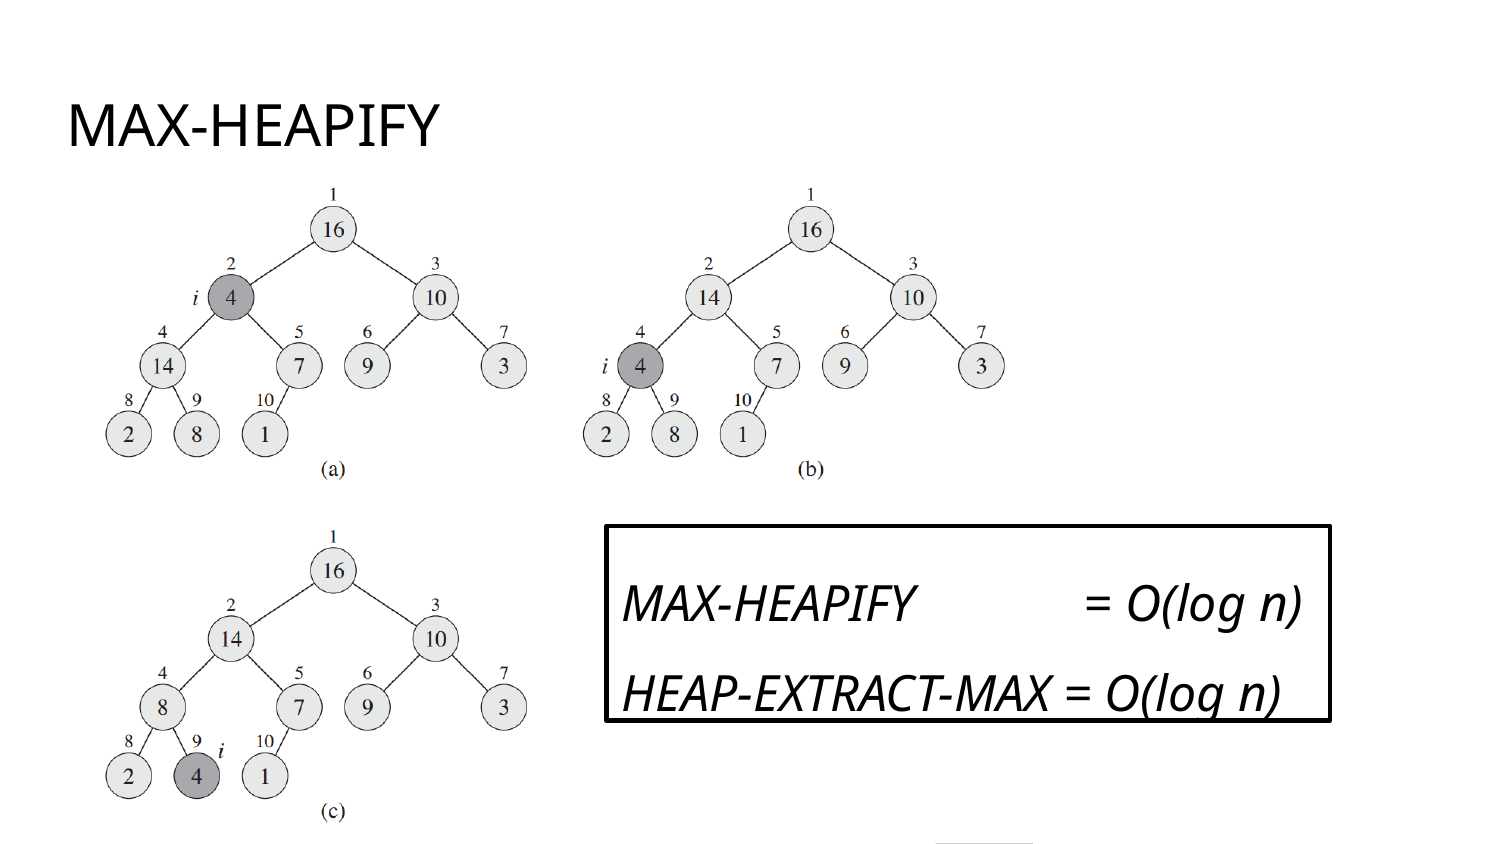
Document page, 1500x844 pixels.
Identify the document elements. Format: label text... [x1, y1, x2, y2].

text_box MAX-HEAPIFY = O(log n) HEAP-EXTRACT-MAX = O(log n) [1037, 526, 1330, 721]
picture [50, 166, 1033, 844]
title MAX-HEAPIFY [51, 72, 1449, 167]
